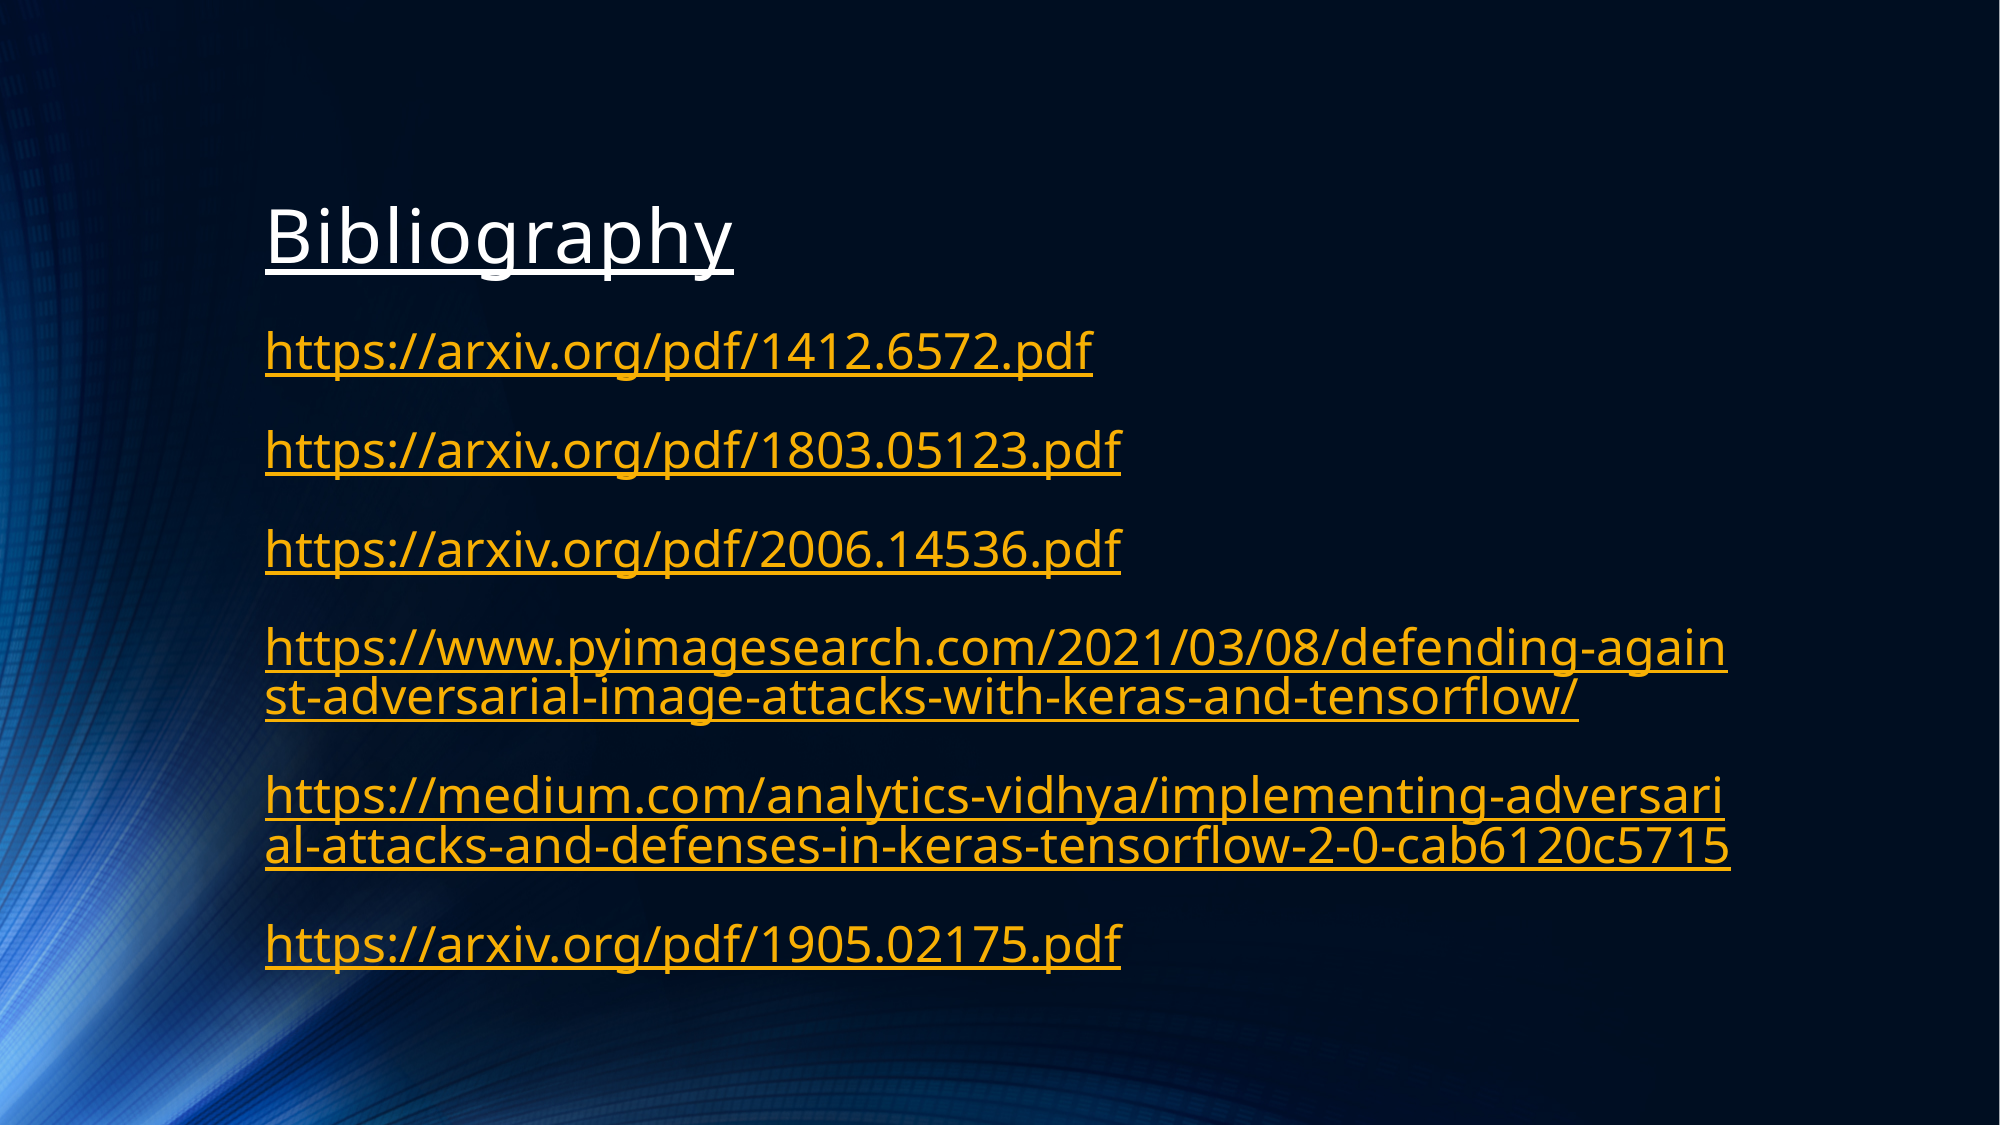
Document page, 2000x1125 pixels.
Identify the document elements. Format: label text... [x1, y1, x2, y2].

picture [0, 0, 2000, 1125]
title Bibliography [249, 137, 788, 288]
list https://arxiv.org/pdf/1412.6572.pdf https://arxiv.org/pdf/1803.05123.pdf https://arxiv.org/pdf/2006.14536.pdf https://www.pyimagesearch.com/2021/03/08/defending-against-adversarial-image-attacks-with-keras-and-tensorflow/ https://medium.com/analytics-vidhya/implementing-adversarial-attacks-and-defenses-in-keras-tensorflow-2-0-cab6120c5715 https://arxiv.org/pdf/1905.02175.pdf [249, 312, 1749, 988]
